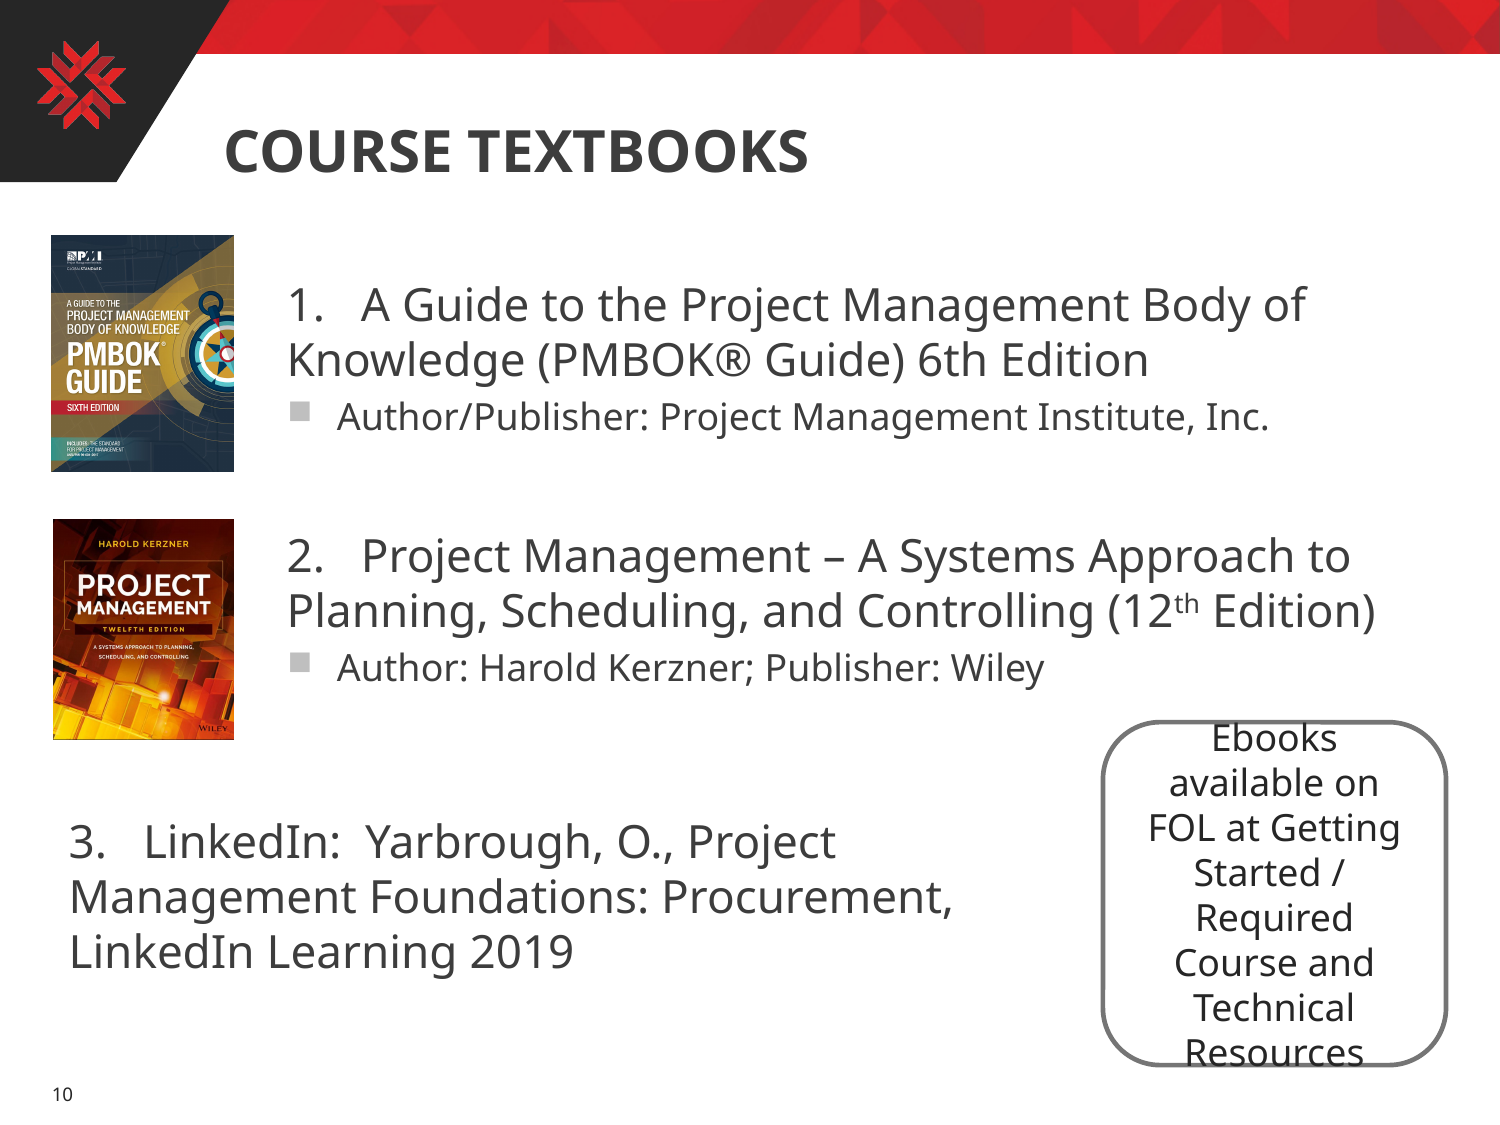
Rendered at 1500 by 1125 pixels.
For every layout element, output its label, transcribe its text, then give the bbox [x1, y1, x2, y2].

text_box 1. A Guide to the Project Management Body of Knowledge (PMBOK® Guide) 6th Edition Author/Publisher: Project Management Institute, Inc. [271, 268, 1422, 519]
picture [53, 519, 234, 740]
title Course textbooks [208, 64, 1497, 193]
text_box Ebooks available on FOL at Getting Started / Required Course and Technical Resources [1101, 721, 1448, 1067]
text_box 3. LinkedIn: Yarbrough, O., Project Management Foundations: Procurement, LinkedIn Learning 2019 [53, 805, 1026, 1073]
picture [37, 41, 132, 129]
slide_number 10 [0, 1065, 126, 1125]
picture [197, 0, 1500, 54]
picture [51, 235, 234, 472]
text_box 2. Project Management – A Systems Approach to Planning, Scheduling, and Controlling (12th Edition) Author: Harold Kerzner; Publisher: Wiley [271, 519, 1422, 828]
